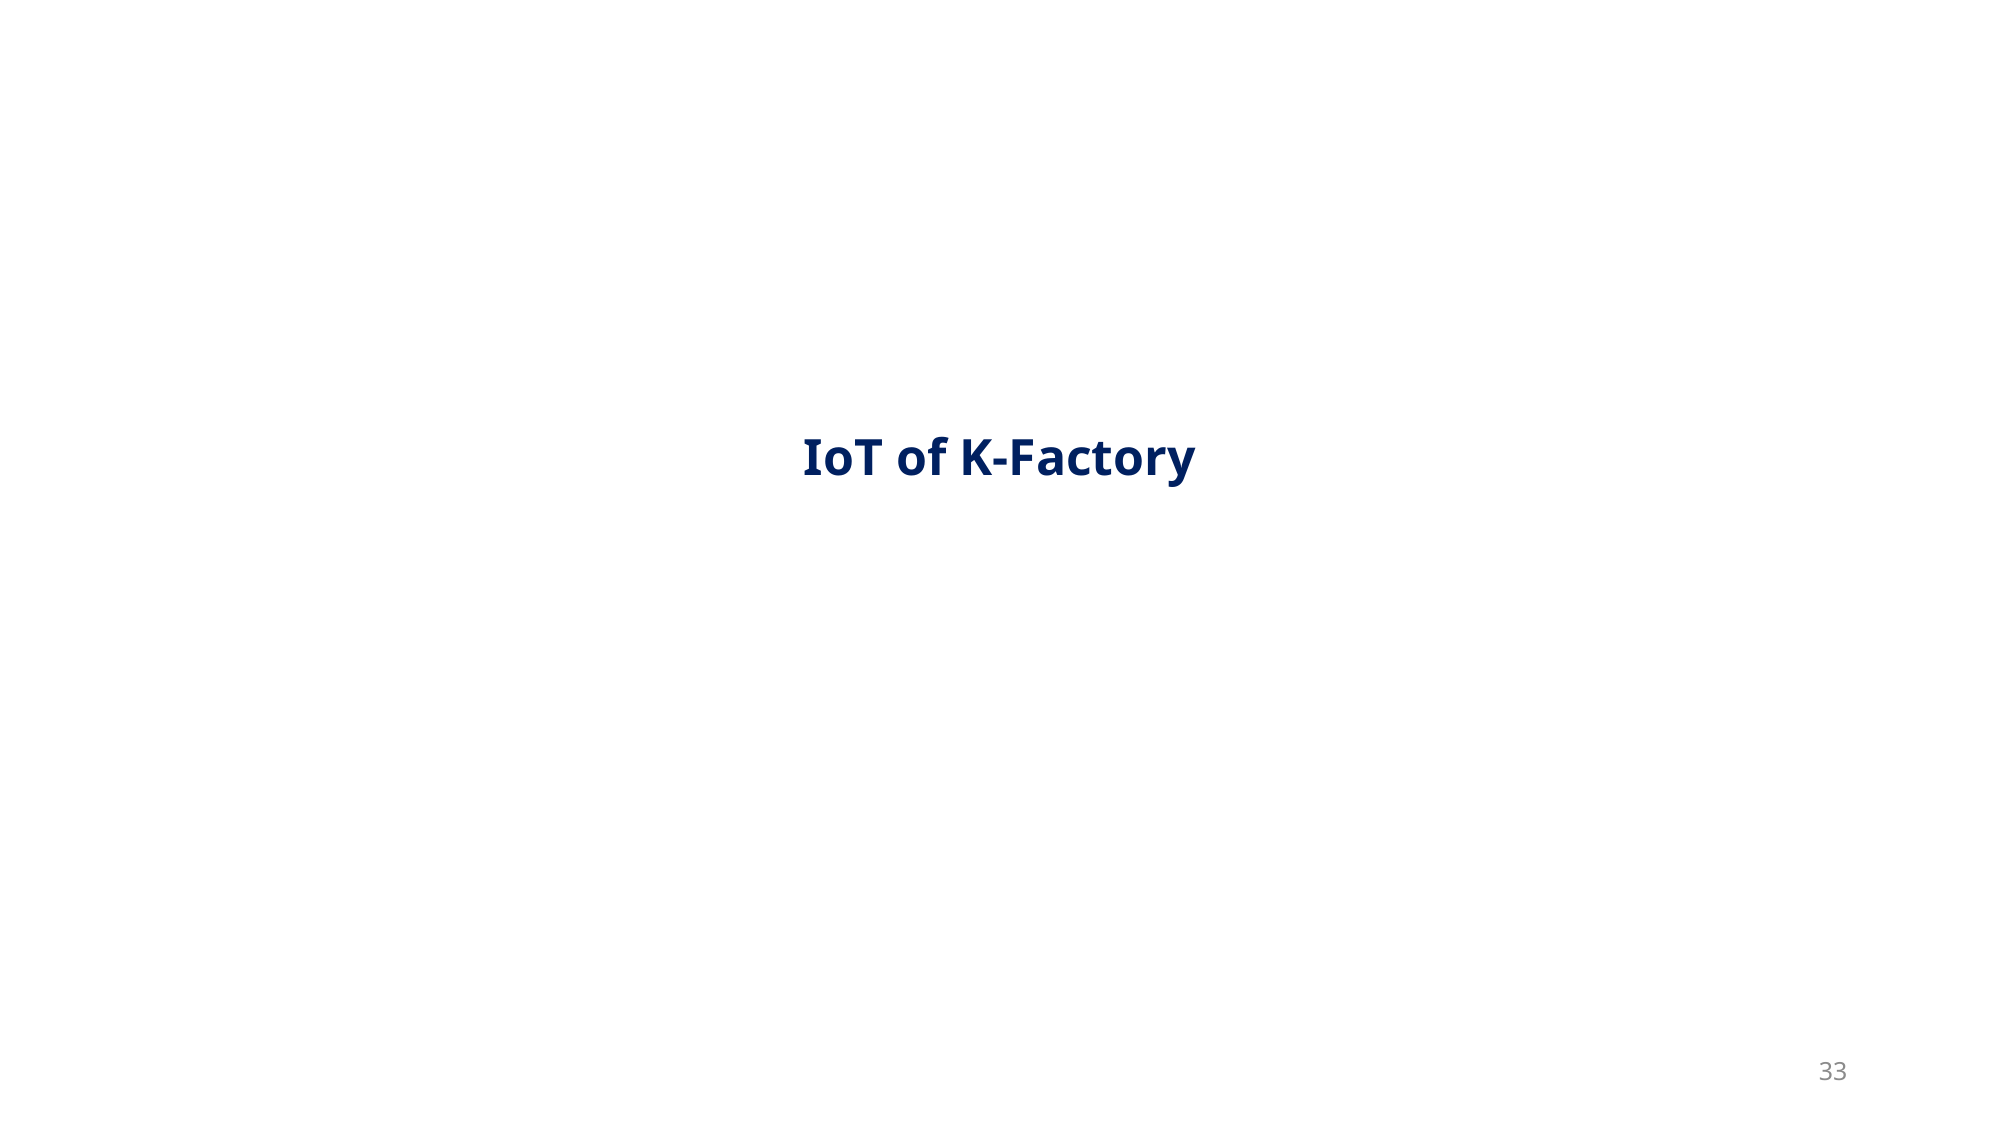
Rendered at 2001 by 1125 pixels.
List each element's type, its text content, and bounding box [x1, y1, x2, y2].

title IoT of K-Factory [137, 402, 1863, 516]
slide_number 33 [1412, 1042, 1863, 1103]
